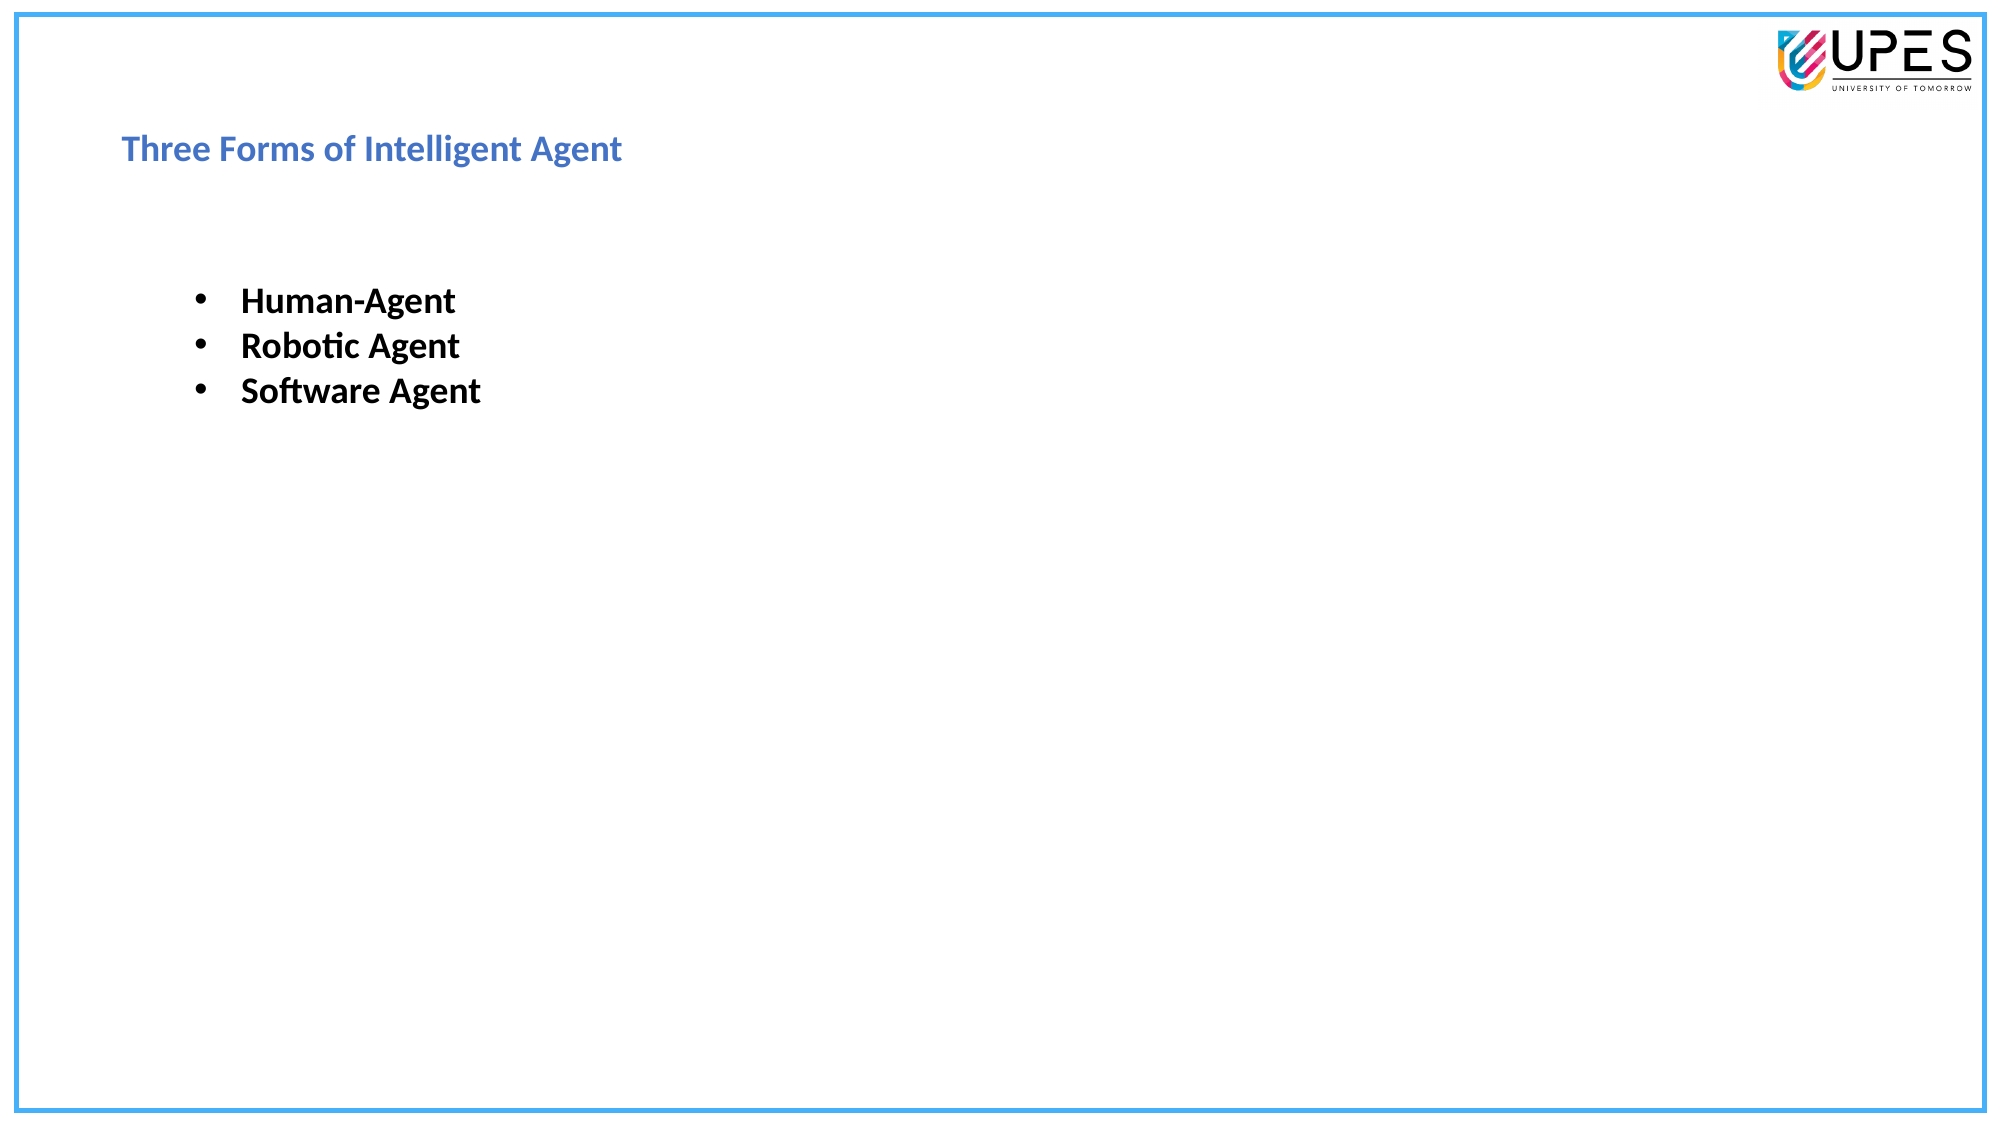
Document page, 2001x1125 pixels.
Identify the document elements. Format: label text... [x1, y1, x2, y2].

text_box Human-Agent Robotic Agent Software Agent [179, 268, 1180, 419]
text_box Three Forms of Intelligent Agent [106, 116, 1107, 176]
picture [1758, 20, 1978, 110]
